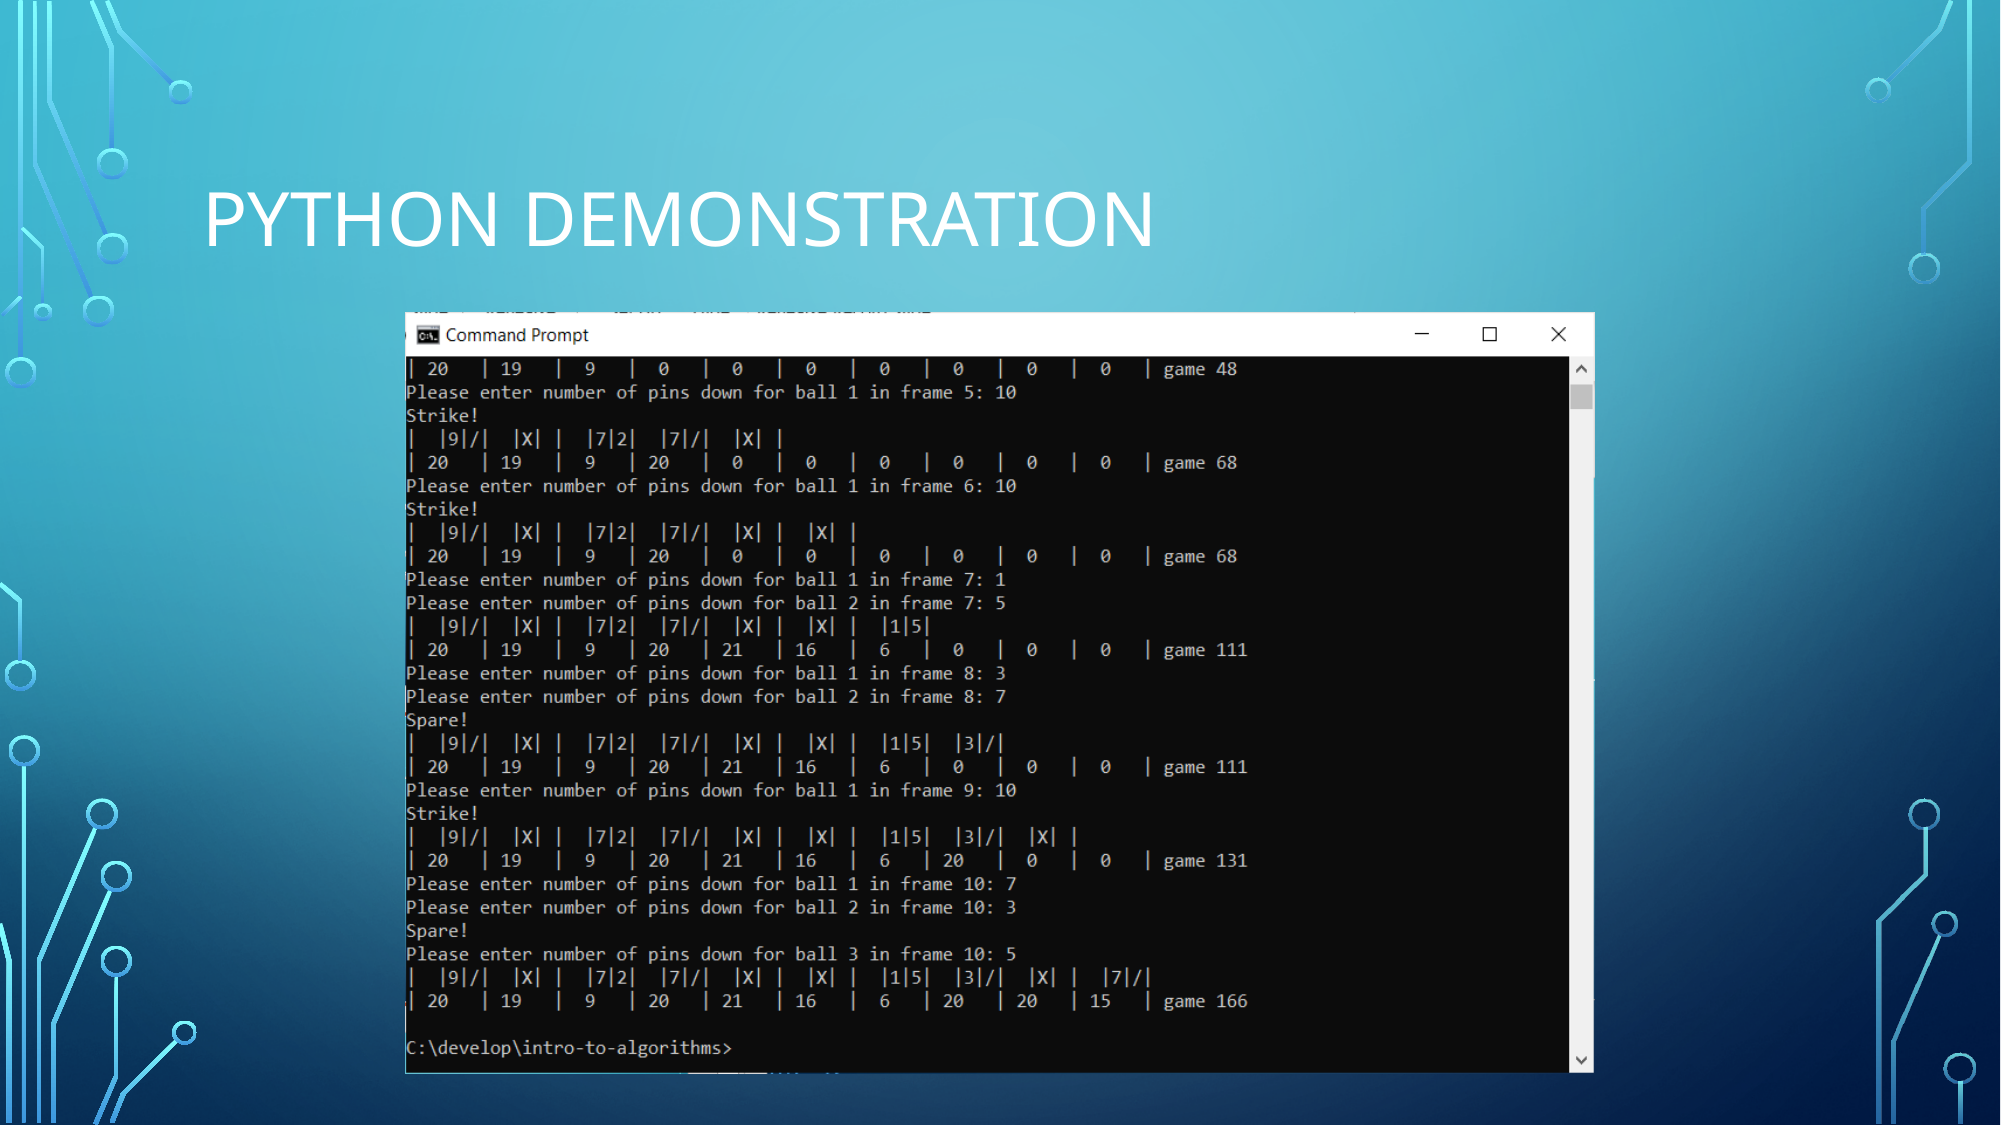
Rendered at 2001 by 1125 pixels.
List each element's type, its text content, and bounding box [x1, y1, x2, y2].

picture [404, 312, 1596, 1075]
title Python Demonstration [187, 101, 1813, 344]
